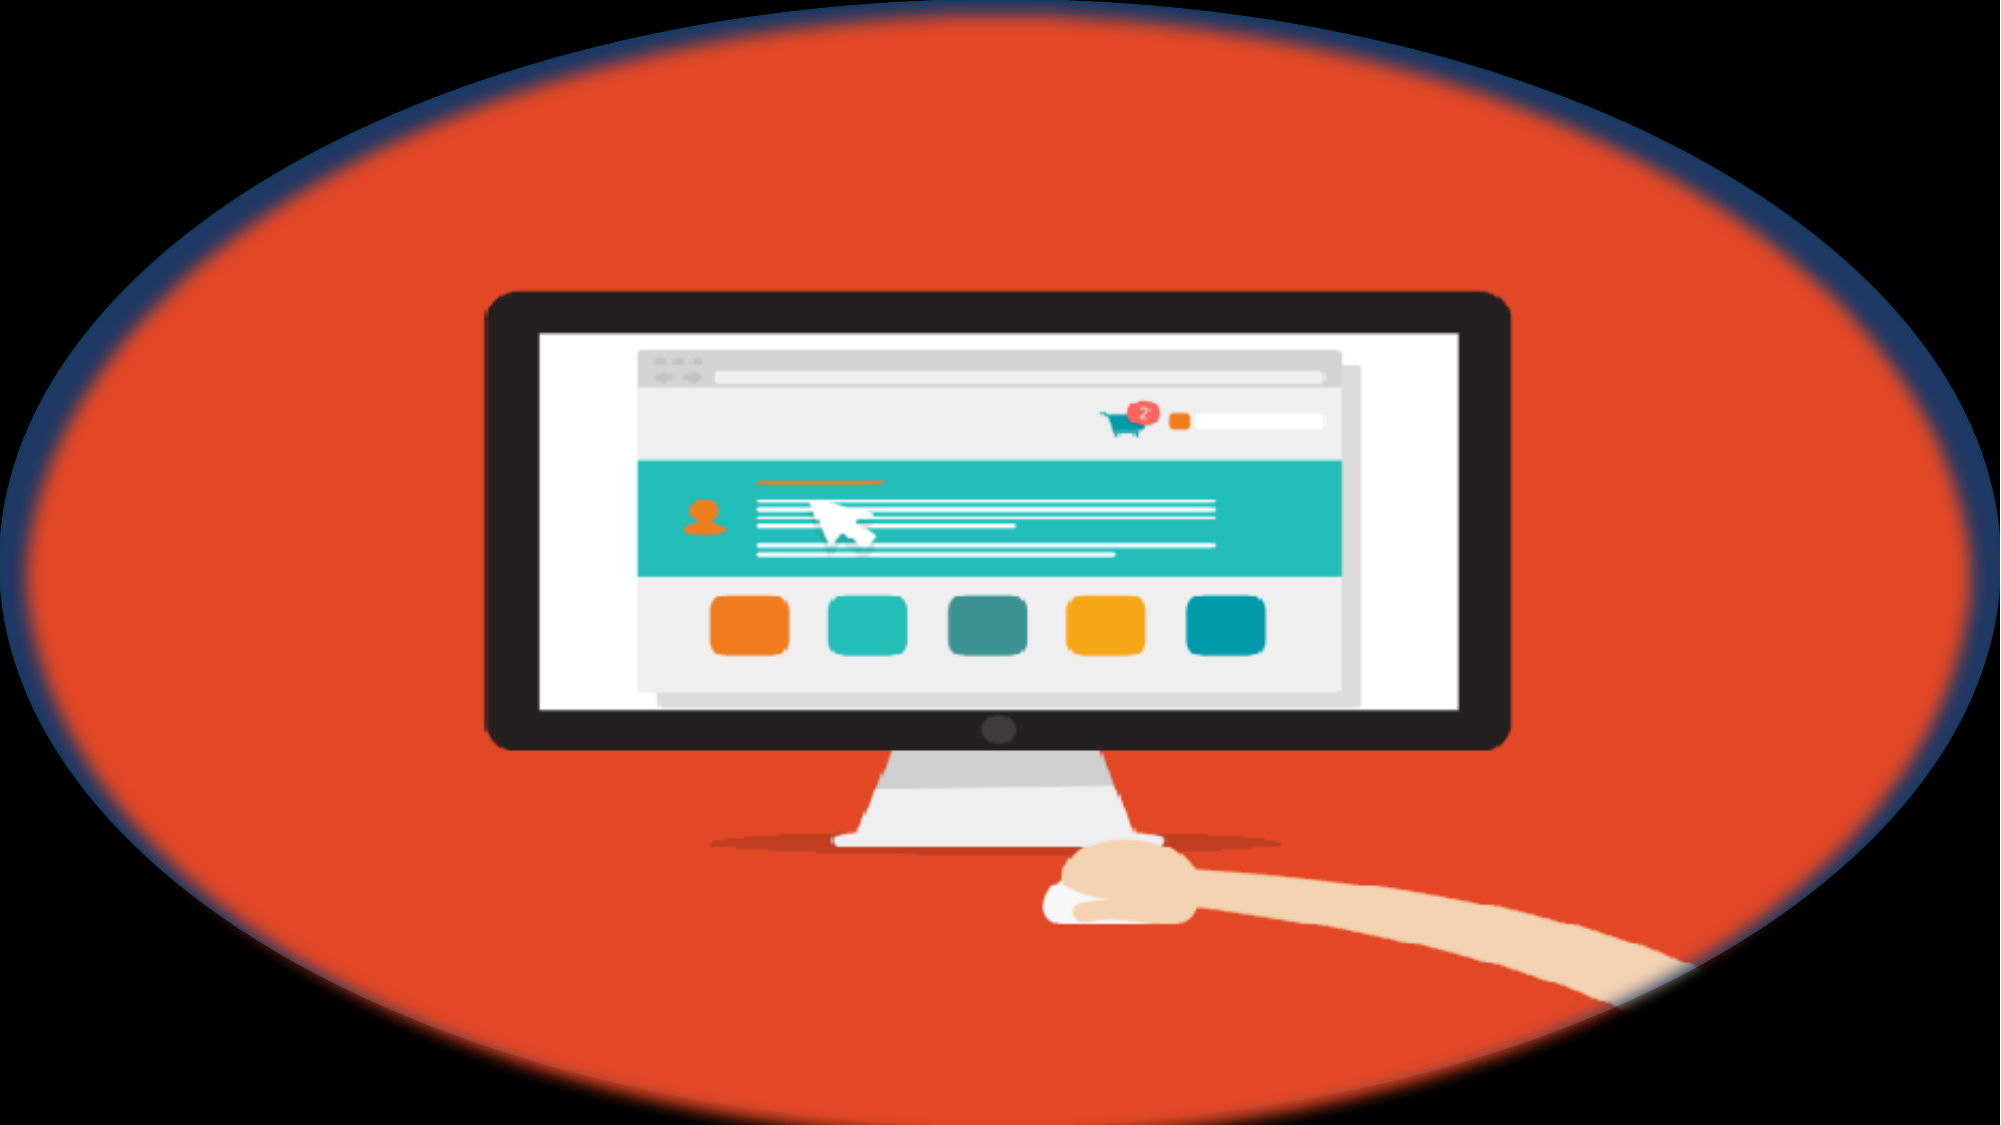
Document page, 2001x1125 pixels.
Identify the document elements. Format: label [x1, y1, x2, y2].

text_box [1990, 478, 2000, 646]
text_box [0, 478, 10, 646]
picture [10, 0, 1990, 1125]
